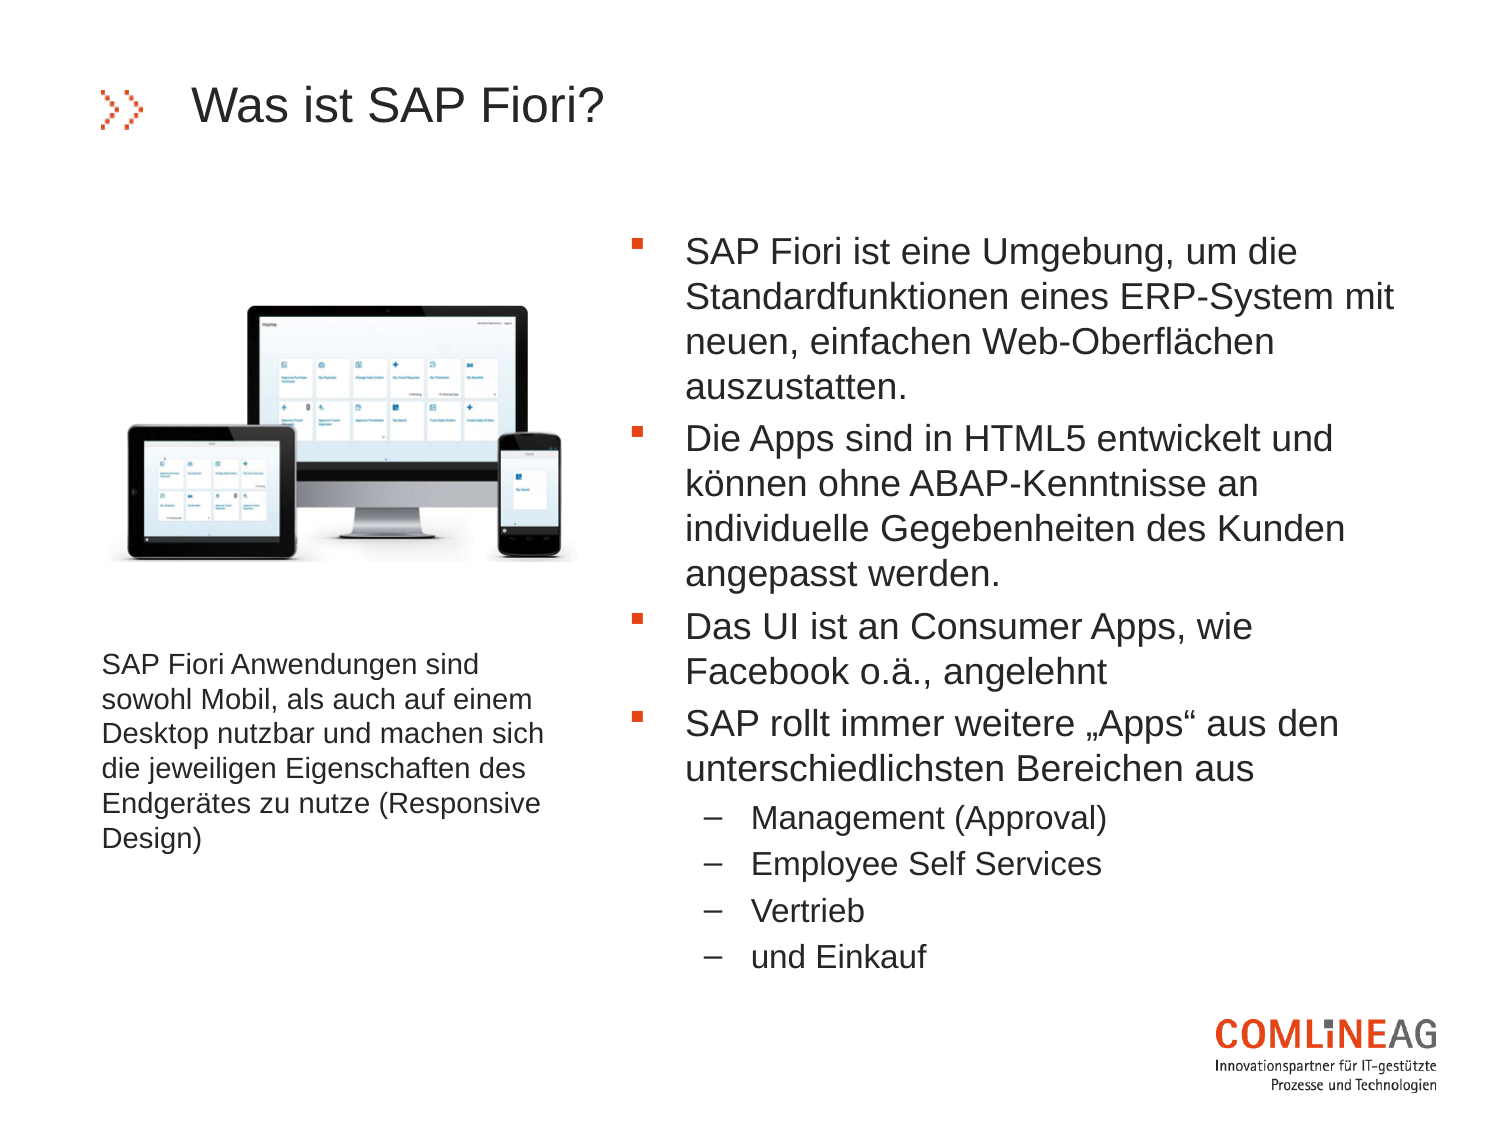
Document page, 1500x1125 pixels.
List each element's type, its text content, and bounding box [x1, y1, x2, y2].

list SAP Fiori ist eine Umgebung, um die Standardfunktionen eines ERP-System mit neuen, einfachen Web-Oberflächen auszustatten. Die Apps sind in HTML5 entwickelt und können ohne ABAP-Kenntnisse an individuelle Gegebenheiten des Kunden angepasst werden. Das UI ist an Consumer Apps, wie Facebook o.ä., angelehnt SAP rollt immer weitere „Apps“ aus den unterschiedlichsten Bereichen aus Management (Approval) Employee Self Services Vertrieb und Einkauf [614, 219, 1427, 928]
picture [94, 232, 583, 634]
title Was ist SAP Fiori? [176, 58, 1442, 148]
list SAP Fiori Anwendungen sind sowohl Mobil, als auch auf einem Desktop nutzbar und machen sich die jeweiligen Eigenschaften des Endgerätes zu nutze (Responsive Design) [86, 637, 589, 878]
picture [101, 90, 143, 130]
picture [1216, 1019, 1436, 1093]
